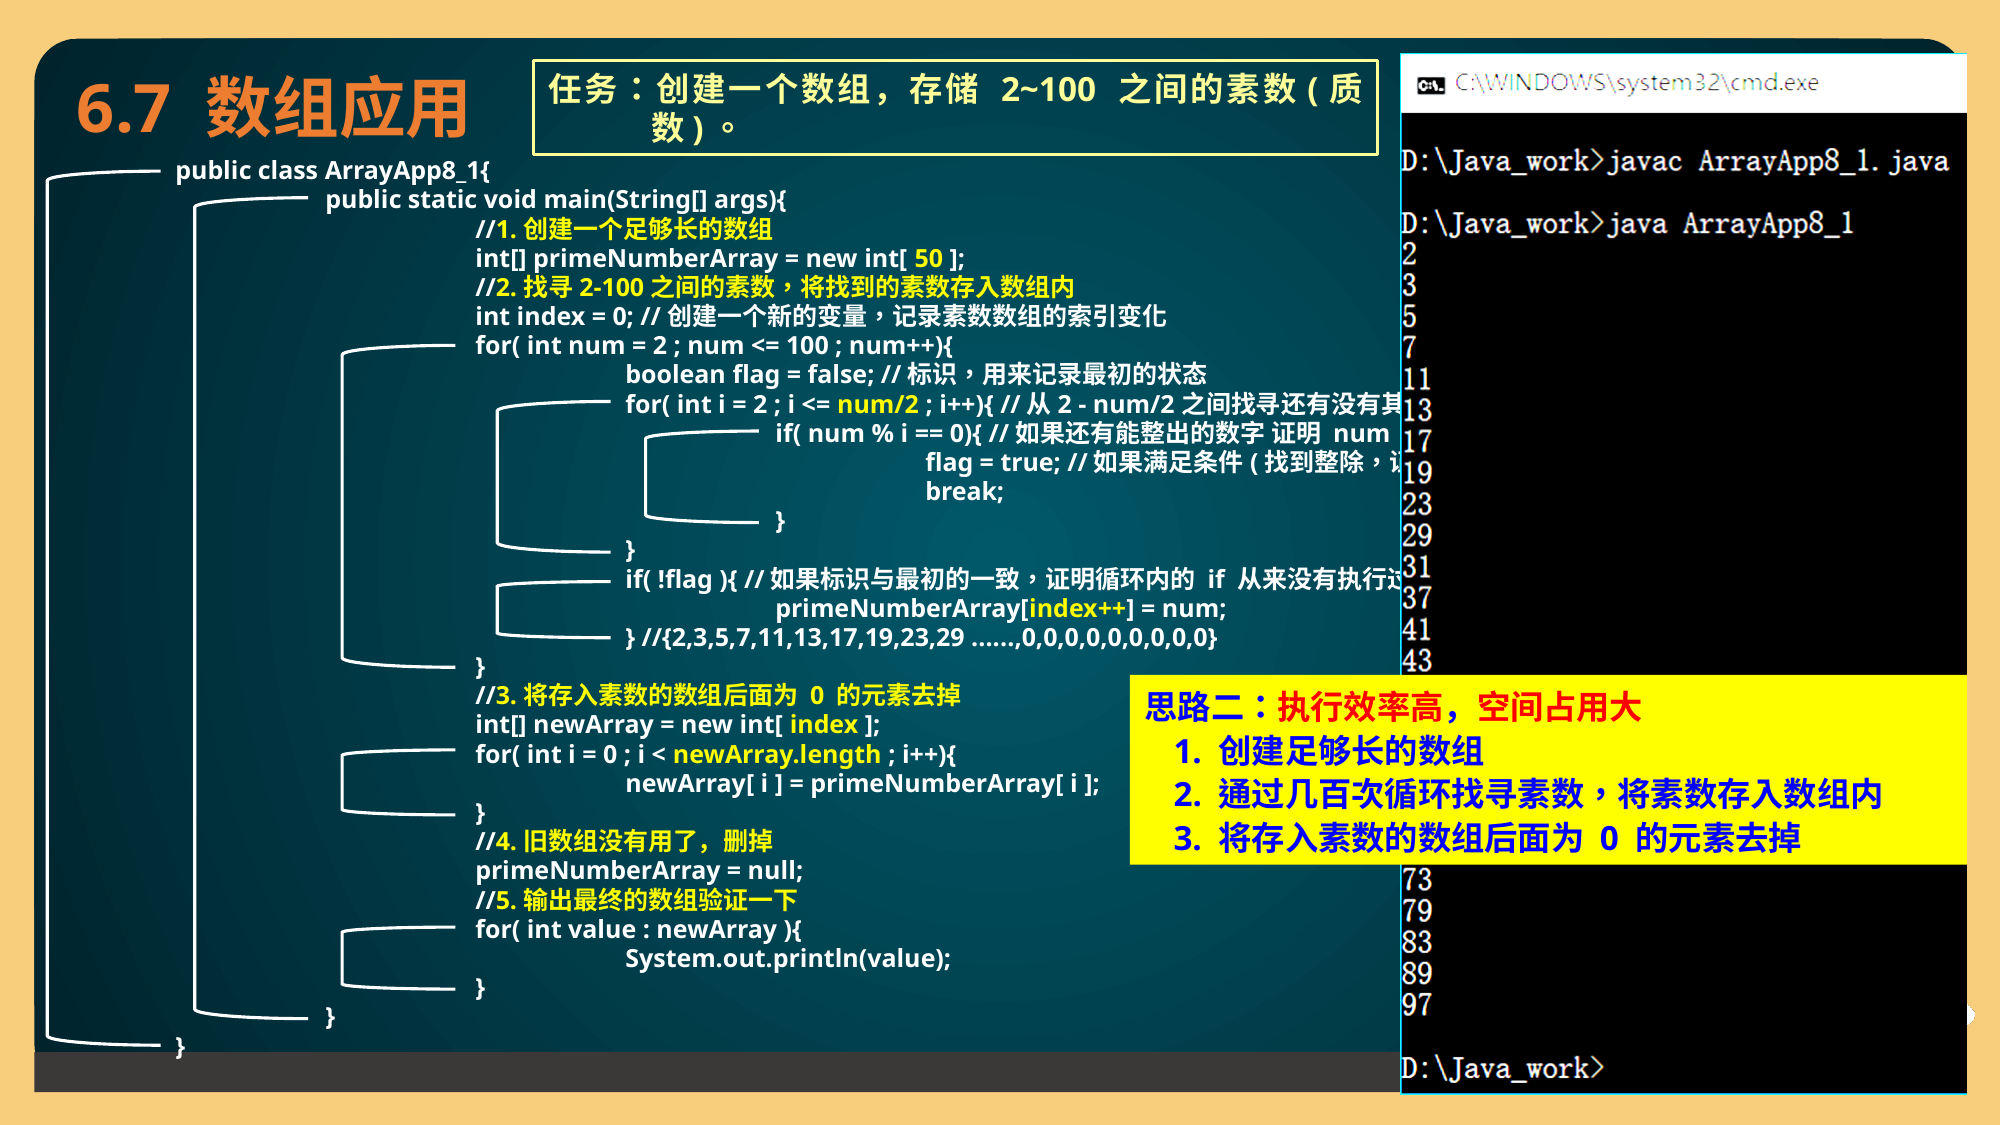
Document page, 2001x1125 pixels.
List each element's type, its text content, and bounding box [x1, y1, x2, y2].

text_box [341, 926, 456, 990]
text_box [341, 749, 456, 816]
text_box [194, 197, 309, 1020]
text_box 6.7 数组应用 [62, 44, 1783, 168]
text_box 任务：创建一个数组，存储 2~100 之间的素数(质数)。 [533, 60, 1378, 155]
text_box [496, 400, 611, 553]
text_box 思路二：执行效率高，空间占用大 1. 创建足够长的数组 2. 通过几百次循环找寻素数，将素数存入数组内 3. 将存入素数的数组后面为 0 的元素去掉 [1129, 674, 1400, 865]
text_box public class ArrayApp8_1{ public static void main(String[] args){ //1.创建一个足够长的数组 int[] primeNumberArray = new int[ 50 ]; //2.找寻2-100之间的素数，将找到的素数存入数组内 int index = 0; //创建一个新的变量，记录素数数组的索引变化 for( int num = 2 ; num <= 100 ; num++){ boolean flag = false; //标识，用来记录最初的状态 for( int i = 2 ; i <= num/2 ; i++){ //从2 - num/2之间找寻还有没有其他可以整除的数字 if( num % i == 0){ //如果还有能整出的数字 证明 num 不是素数 flag = true; //如果满足条件(找到整除，证明不是素数，改变标识) break; } } if( !flag ){ //如果标识与最初的一致，证明循环内的 if 从来没有执行过 !flag 相当于 flag==false primeNumberArray[index++] = num; } //{2,3,5,7,11,13,17,19,23,29 ......,0,0,0,0,0,0,0,0,0} } //3.将存入素数的数组后面为 0 的元素去掉 int[] newArray = new int[ index ]; for( int i = 0 ; i < newArray.length ; i++){ newArray[ i ] = primeNumberArray[ i ]; } //4.旧数组没有用了，删掉 primeNumberArray = null; //5.输出最终的数组验证一下 for( int value : newArray ){ System.out.println(value); } } } [160, 148, 1400, 1043]
text_box [46, 170, 161, 1046]
text_box [496, 581, 611, 639]
picture [1400, 50, 1975, 1092]
text_box [645, 430, 759, 524]
picture [179, 1043, 184, 1052]
text_box [341, 344, 456, 668]
